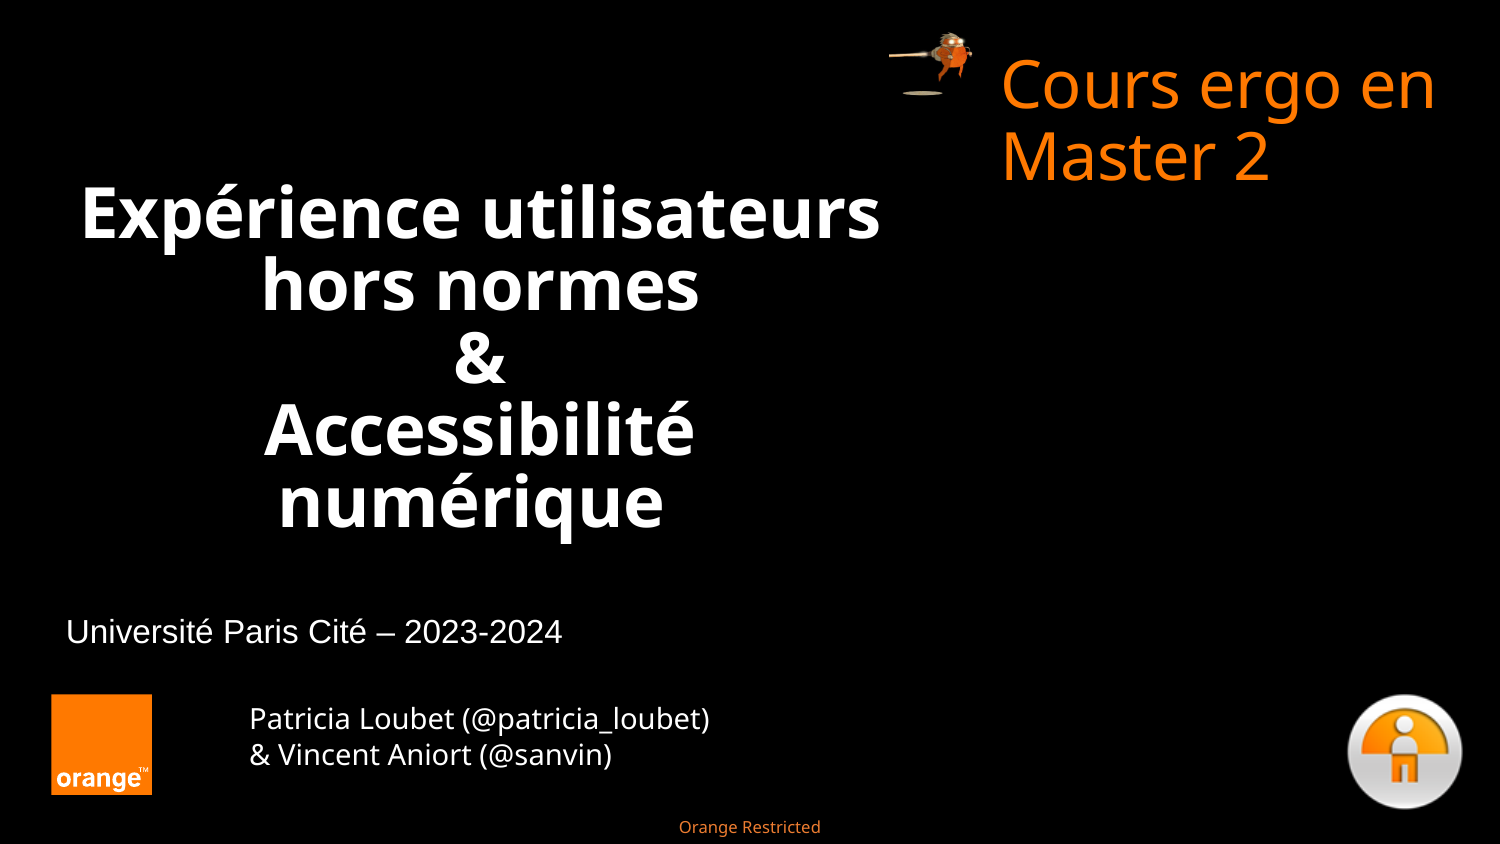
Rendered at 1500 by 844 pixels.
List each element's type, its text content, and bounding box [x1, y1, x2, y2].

list Cours ergo en Master 2 [985, 43, 1483, 603]
text_box Patricia Loubet (@patricia_loubet) & Vincent Aniort (@sanvin) [159, 693, 910, 779]
title Expérience utilisateurs hors normes & Accessibilité numérique [51, 173, 910, 434]
picture [889, 31, 974, 96]
picture [1336, 681, 1475, 816]
subtitle Université Paris Cité – 2023-2024 [51, 607, 844, 670]
